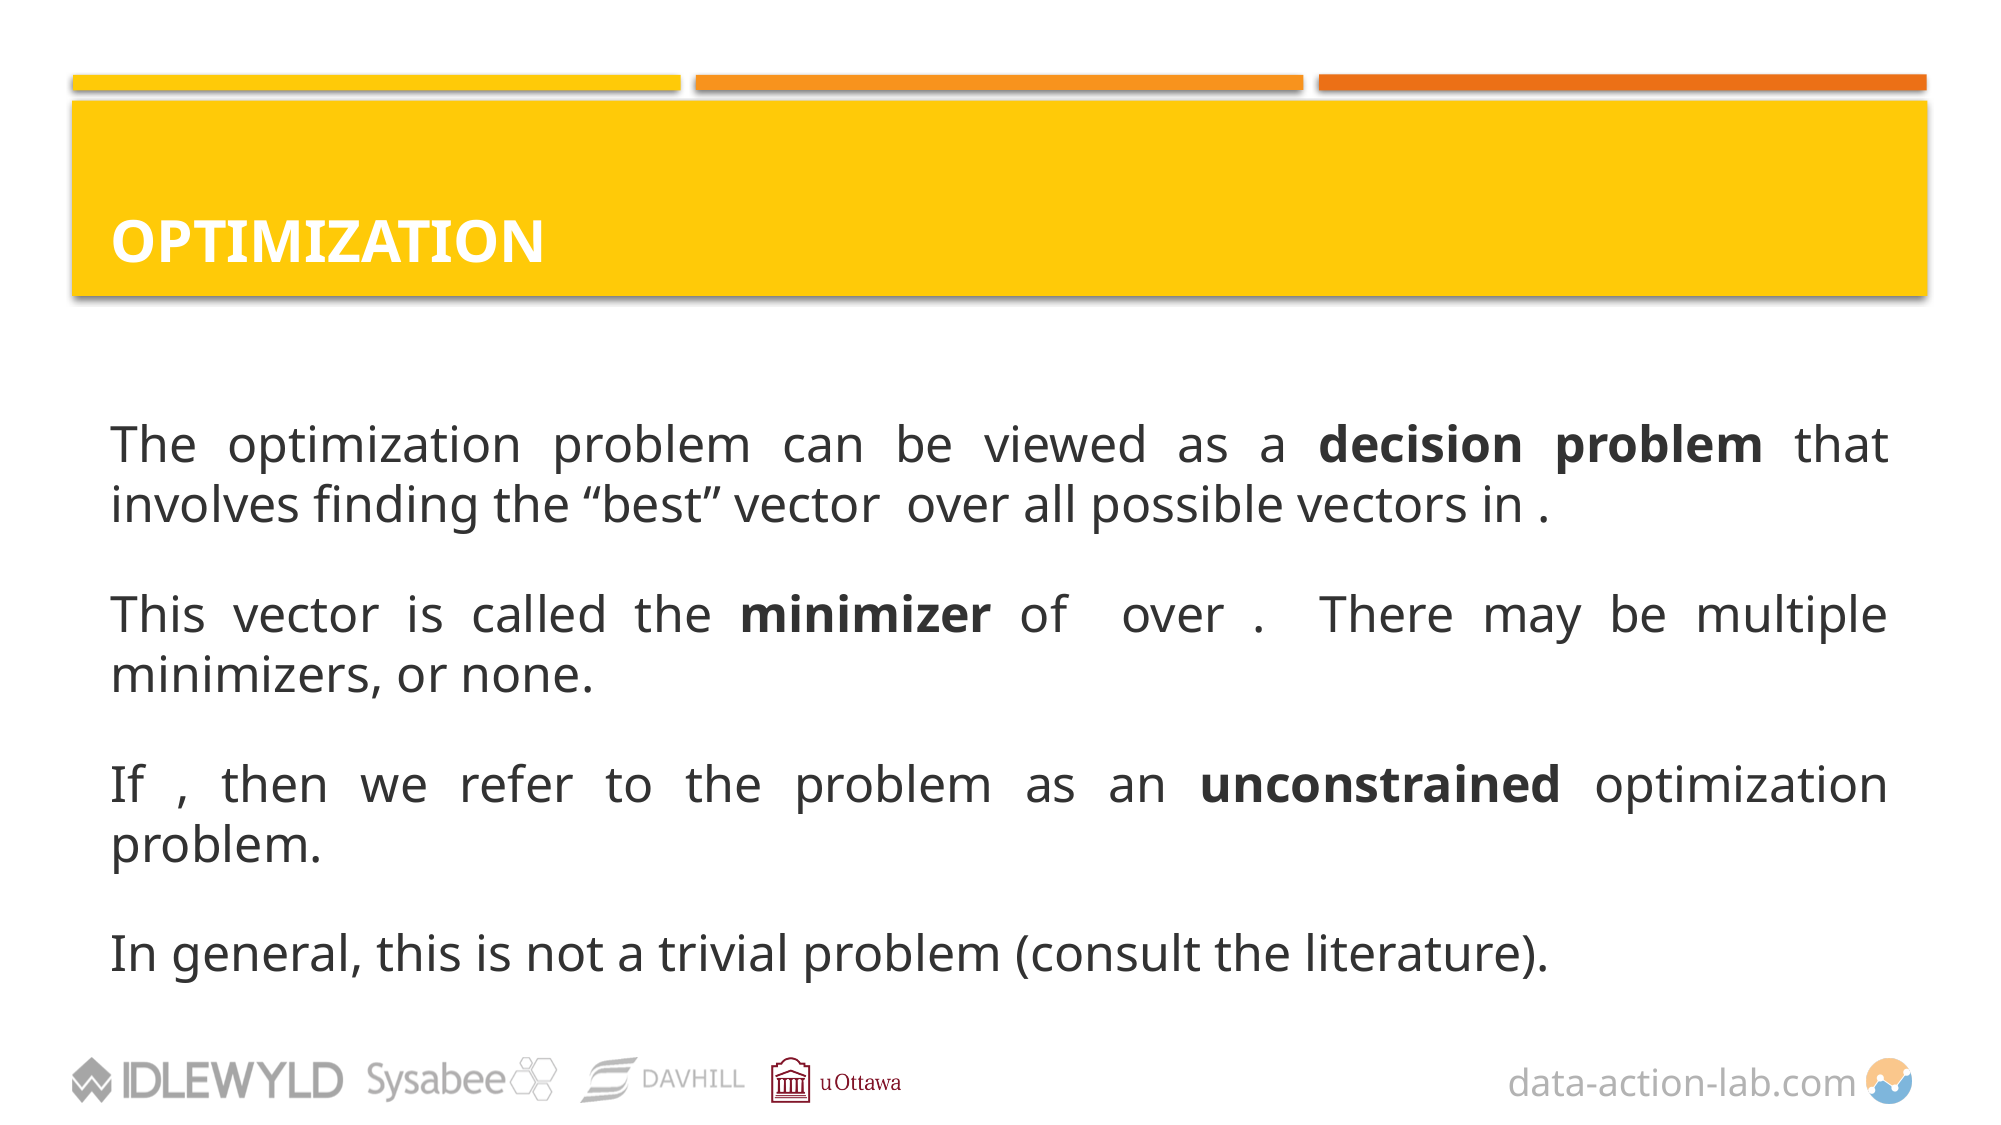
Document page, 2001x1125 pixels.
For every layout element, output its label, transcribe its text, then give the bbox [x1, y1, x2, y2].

picture [771, 1057, 901, 1103]
picture [72, 1057, 745, 1103]
title Optimization [95, 115, 1905, 282]
